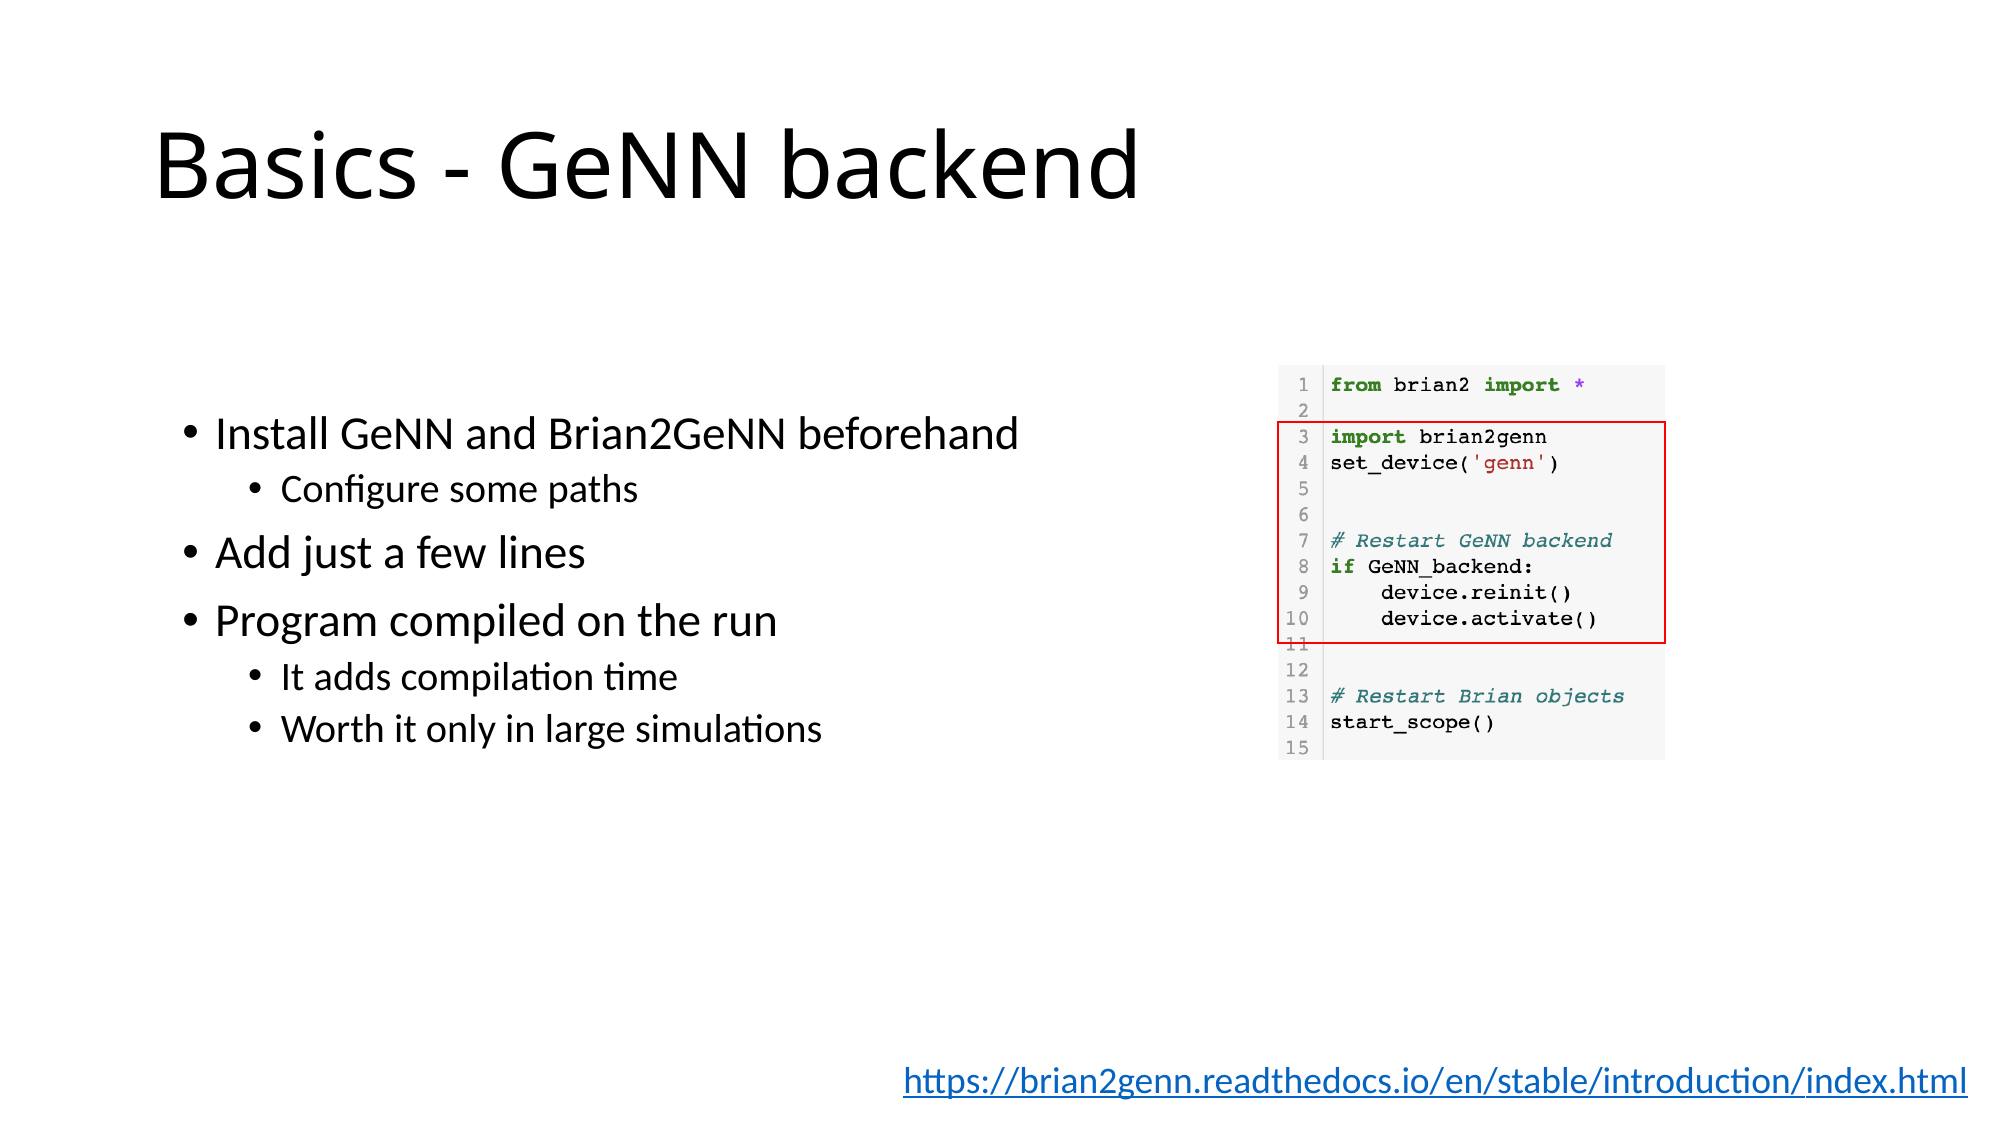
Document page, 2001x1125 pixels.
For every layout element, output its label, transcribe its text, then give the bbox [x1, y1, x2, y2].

text_box https://brian2genn.readthedocs.io/en/stable/introduction/index.html [888, 1048, 1983, 1109]
picture [1277, 365, 1665, 760]
text_box Install GeNN and Brian2GeNN beforehand Configure some paths Add just a few lines Program compiled on the run It adds compilation time Worth it only in large simulations [167, 401, 1158, 760]
title Basics - GeNN backend [137, 59, 1863, 278]
